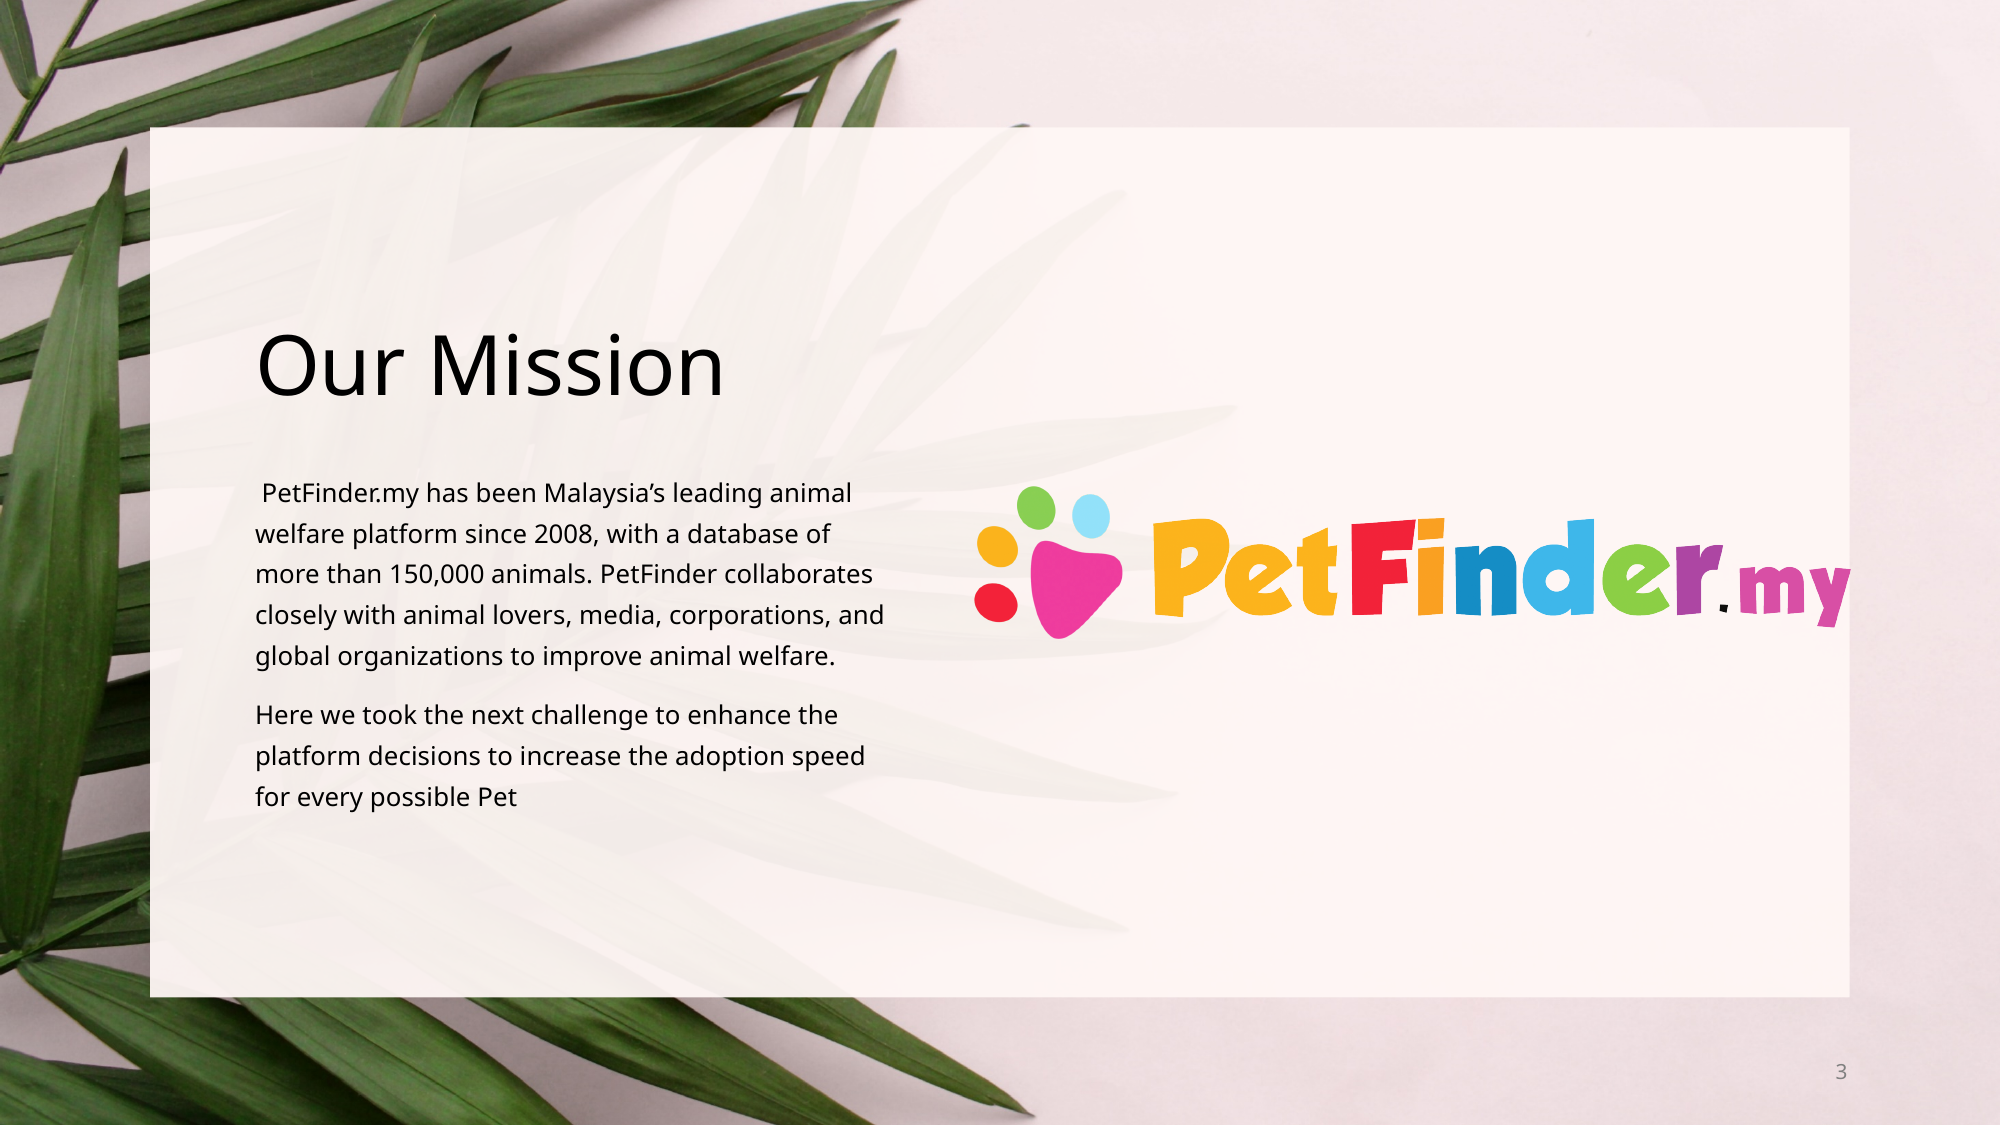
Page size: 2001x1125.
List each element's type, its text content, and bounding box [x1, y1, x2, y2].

title Our Mission [240, 299, 911, 438]
slide_number 3 [1412, 1042, 1863, 1103]
picture [0, 0, 2000, 1125]
list PetFinder.my has been Malaysia’s leading animal welfare platform since 2008, with a database of more than 150,000 animals. PetFinder collaborates closely with animal lovers, media, corporations, and global organizations to improve animal welfare. Here we took the next challenge to enhance the platform decisions to increase the adoption speed for every possible Pet [240, 459, 911, 821]
